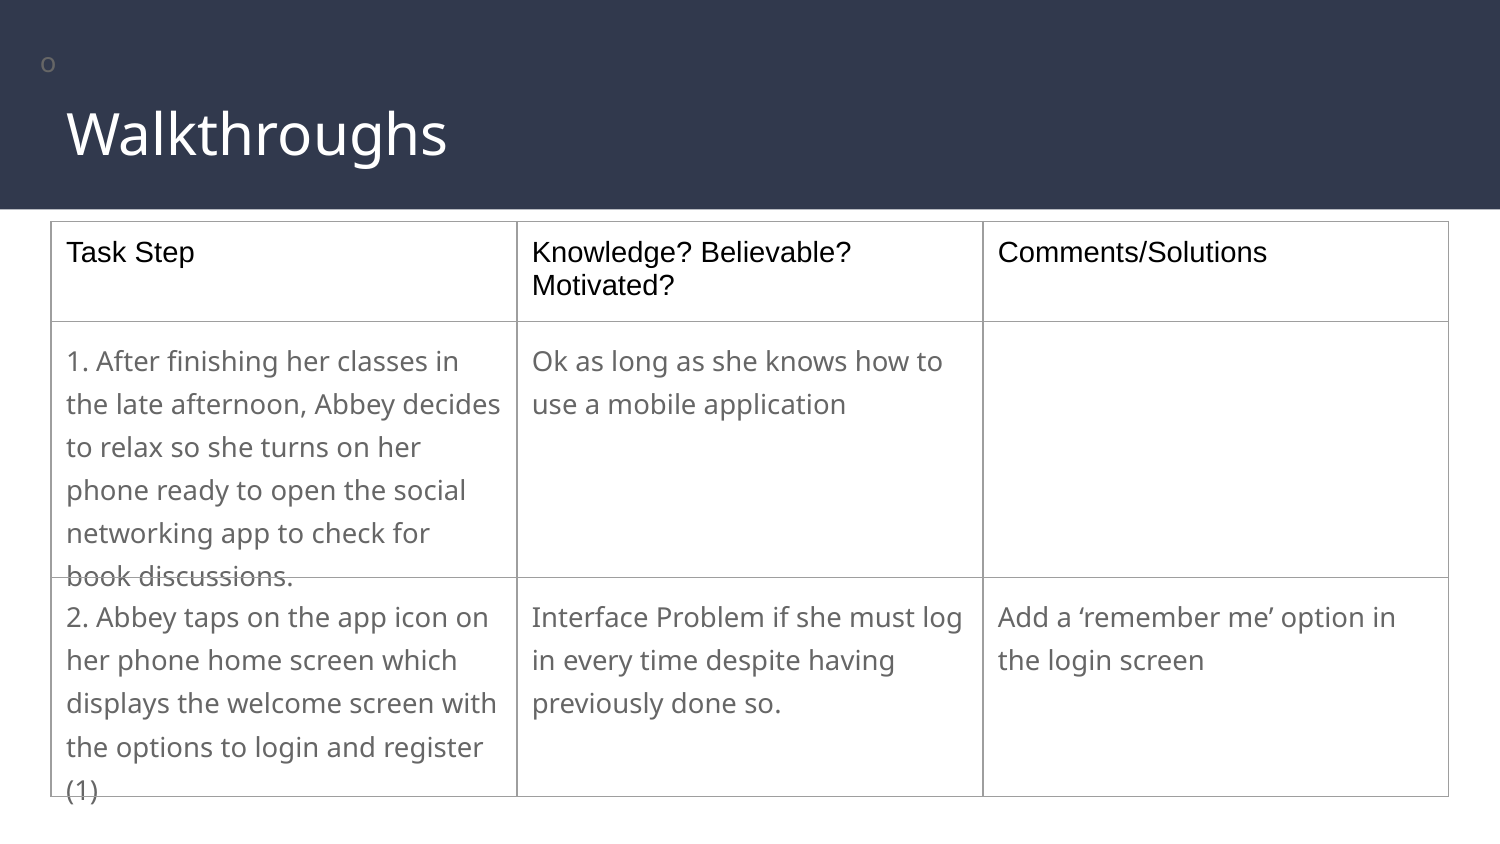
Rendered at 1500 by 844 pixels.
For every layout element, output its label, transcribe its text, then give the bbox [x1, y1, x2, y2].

table_cell Add a ‘remember me’ option in the login screen [984, 578, 1448, 796]
table_header Knowledge? Believable? Motivated? [518, 222, 982, 321]
table_cell 2. Abbey taps on the app icon on her phone home screen which displays the welcome screen with the options to login and register (1) [52, 578, 516, 796]
table_header Task Step [52, 222, 516, 321]
title Walkthroughs [51, 82, 1449, 185]
text_box o [24, 24, 518, 93]
table_cell [984, 322, 1448, 577]
table_header Comments/Solutions [984, 222, 1448, 321]
table_cell Ok as long as she knows how to use a mobile application [518, 322, 982, 577]
table_cell 1. After finishing her classes in the late afternoon, Abbey decides to relax so she turns on her phone ready to open the social networking app to check for book discussions. [52, 322, 516, 577]
table_cell Interface Problem if she must log in every time despite having previously done so. [518, 578, 982, 796]
